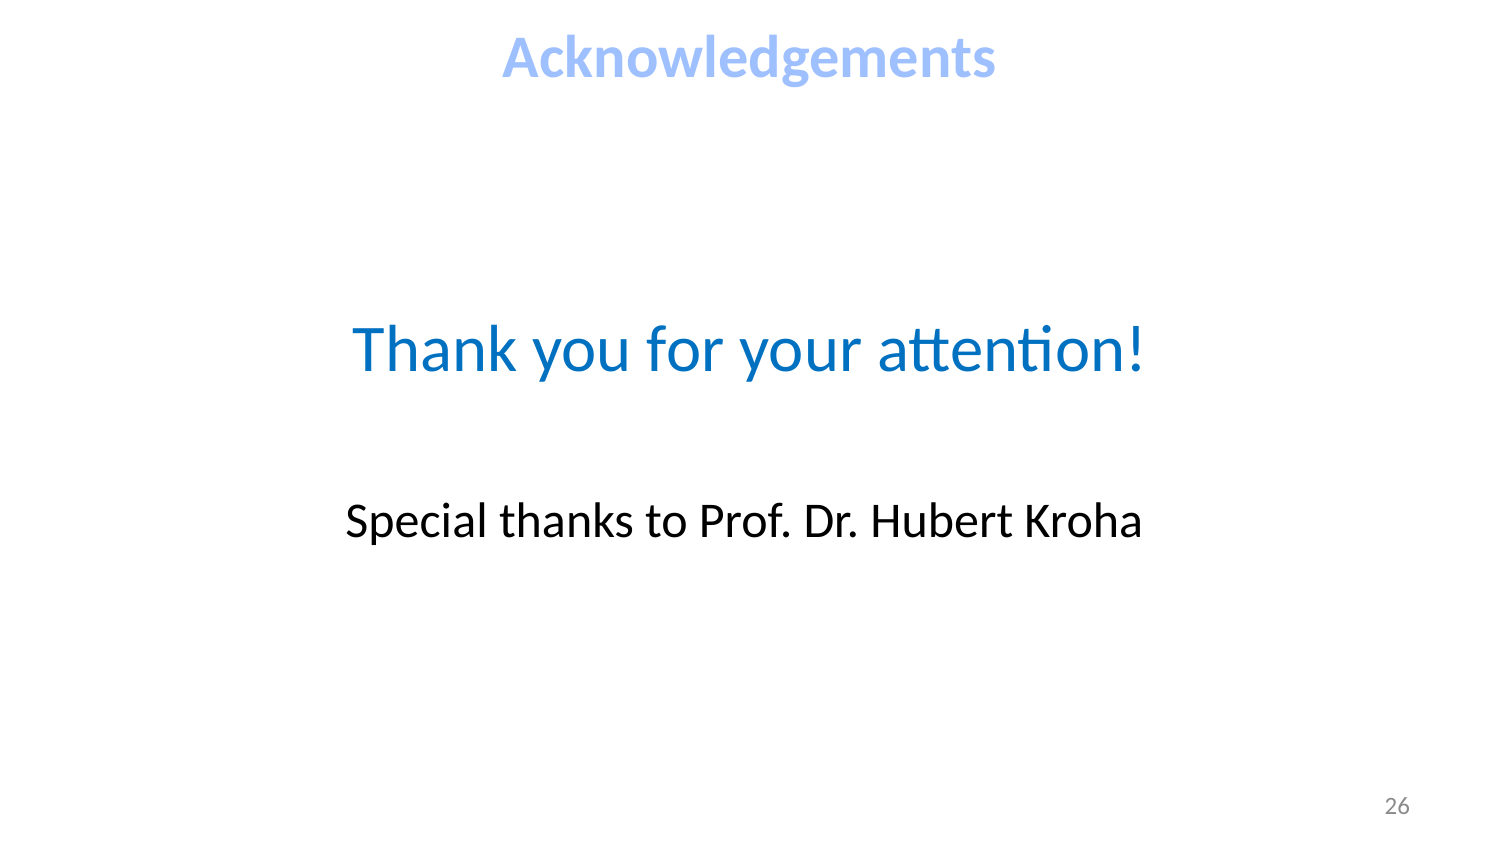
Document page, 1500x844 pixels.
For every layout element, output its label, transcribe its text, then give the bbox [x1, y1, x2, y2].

title Acknowledgements [75, 8, 1425, 97]
slide_number 26 [1074, 782, 1425, 827]
list Thank you for your attention! Special thanks to Prof. Dr. Hubert Kroha [37, 296, 1463, 772]
